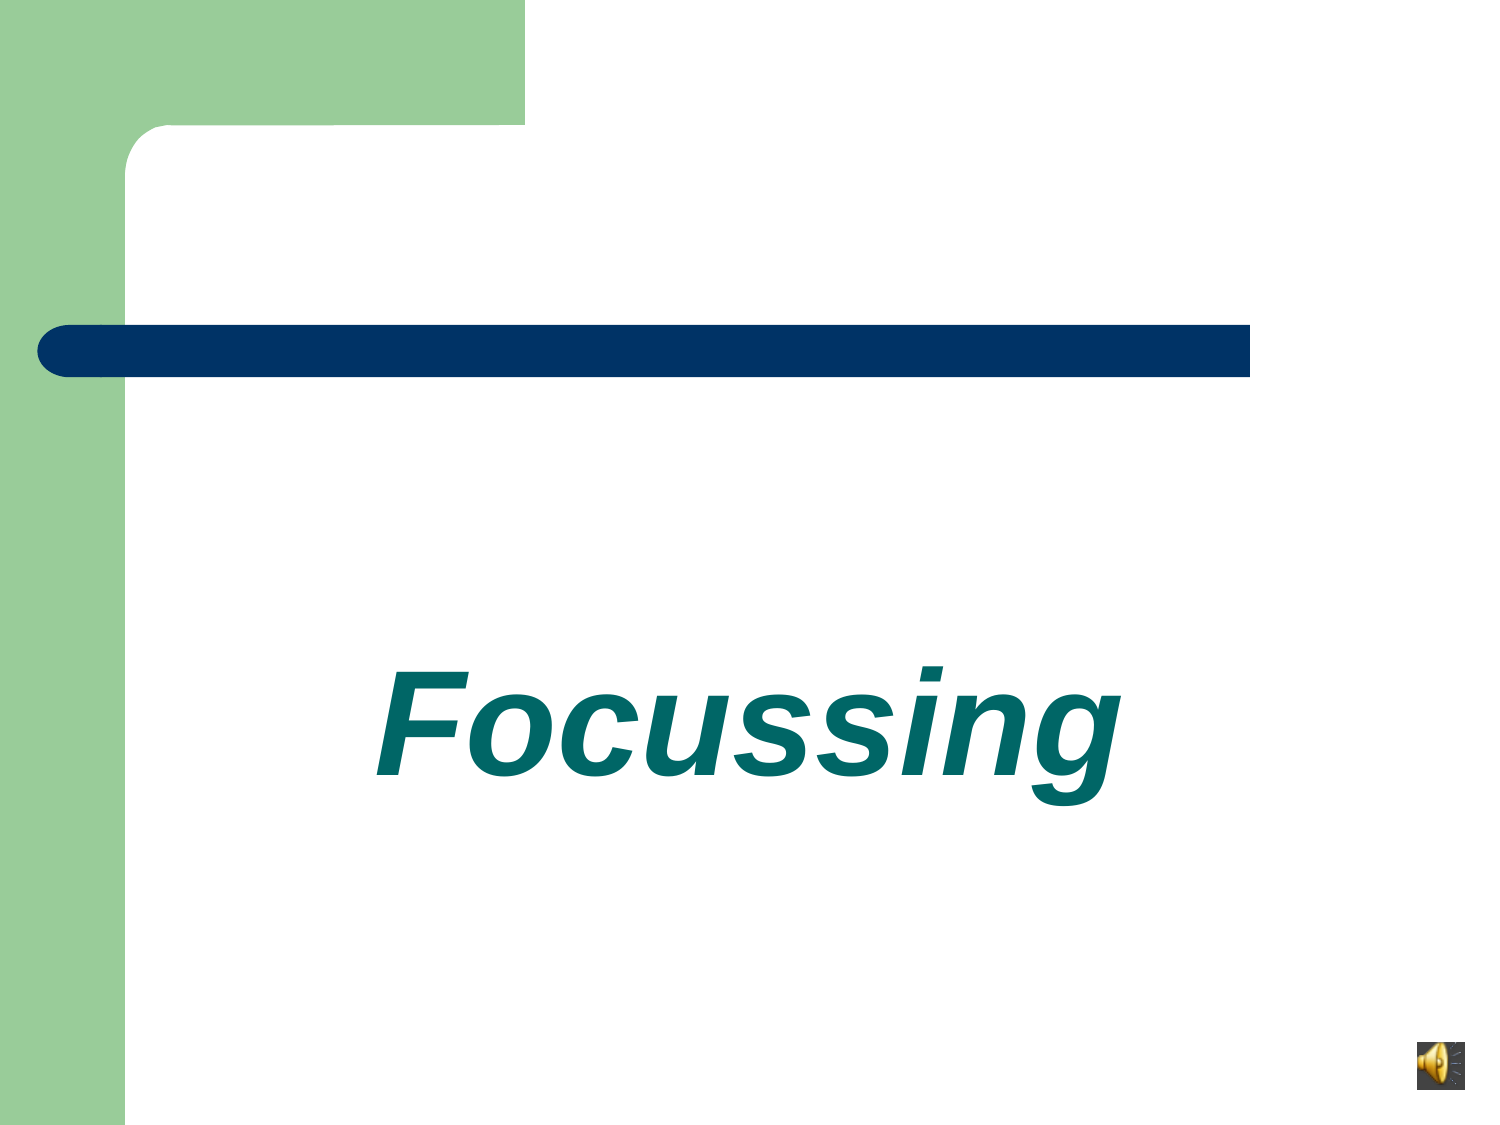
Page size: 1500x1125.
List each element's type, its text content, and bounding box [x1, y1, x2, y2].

picture [1415, 1040, 1467, 1092]
title Focussing [111, 573, 1388, 816]
